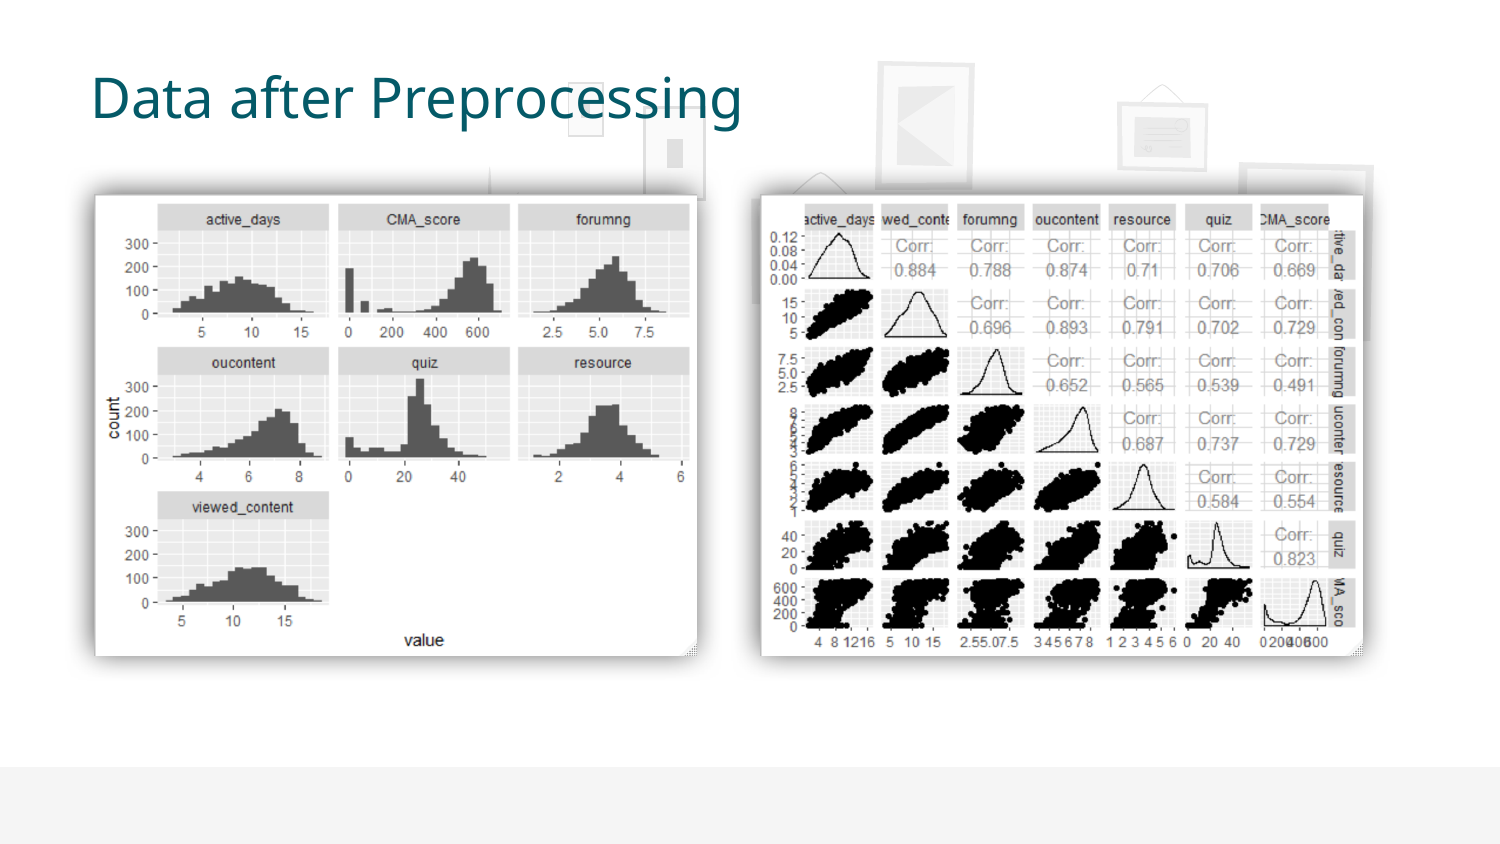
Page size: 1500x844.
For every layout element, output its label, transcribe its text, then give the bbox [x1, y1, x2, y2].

picture [94, 194, 697, 656]
picture [760, 194, 1363, 656]
title Data after Preprocessing [75, 46, 761, 121]
